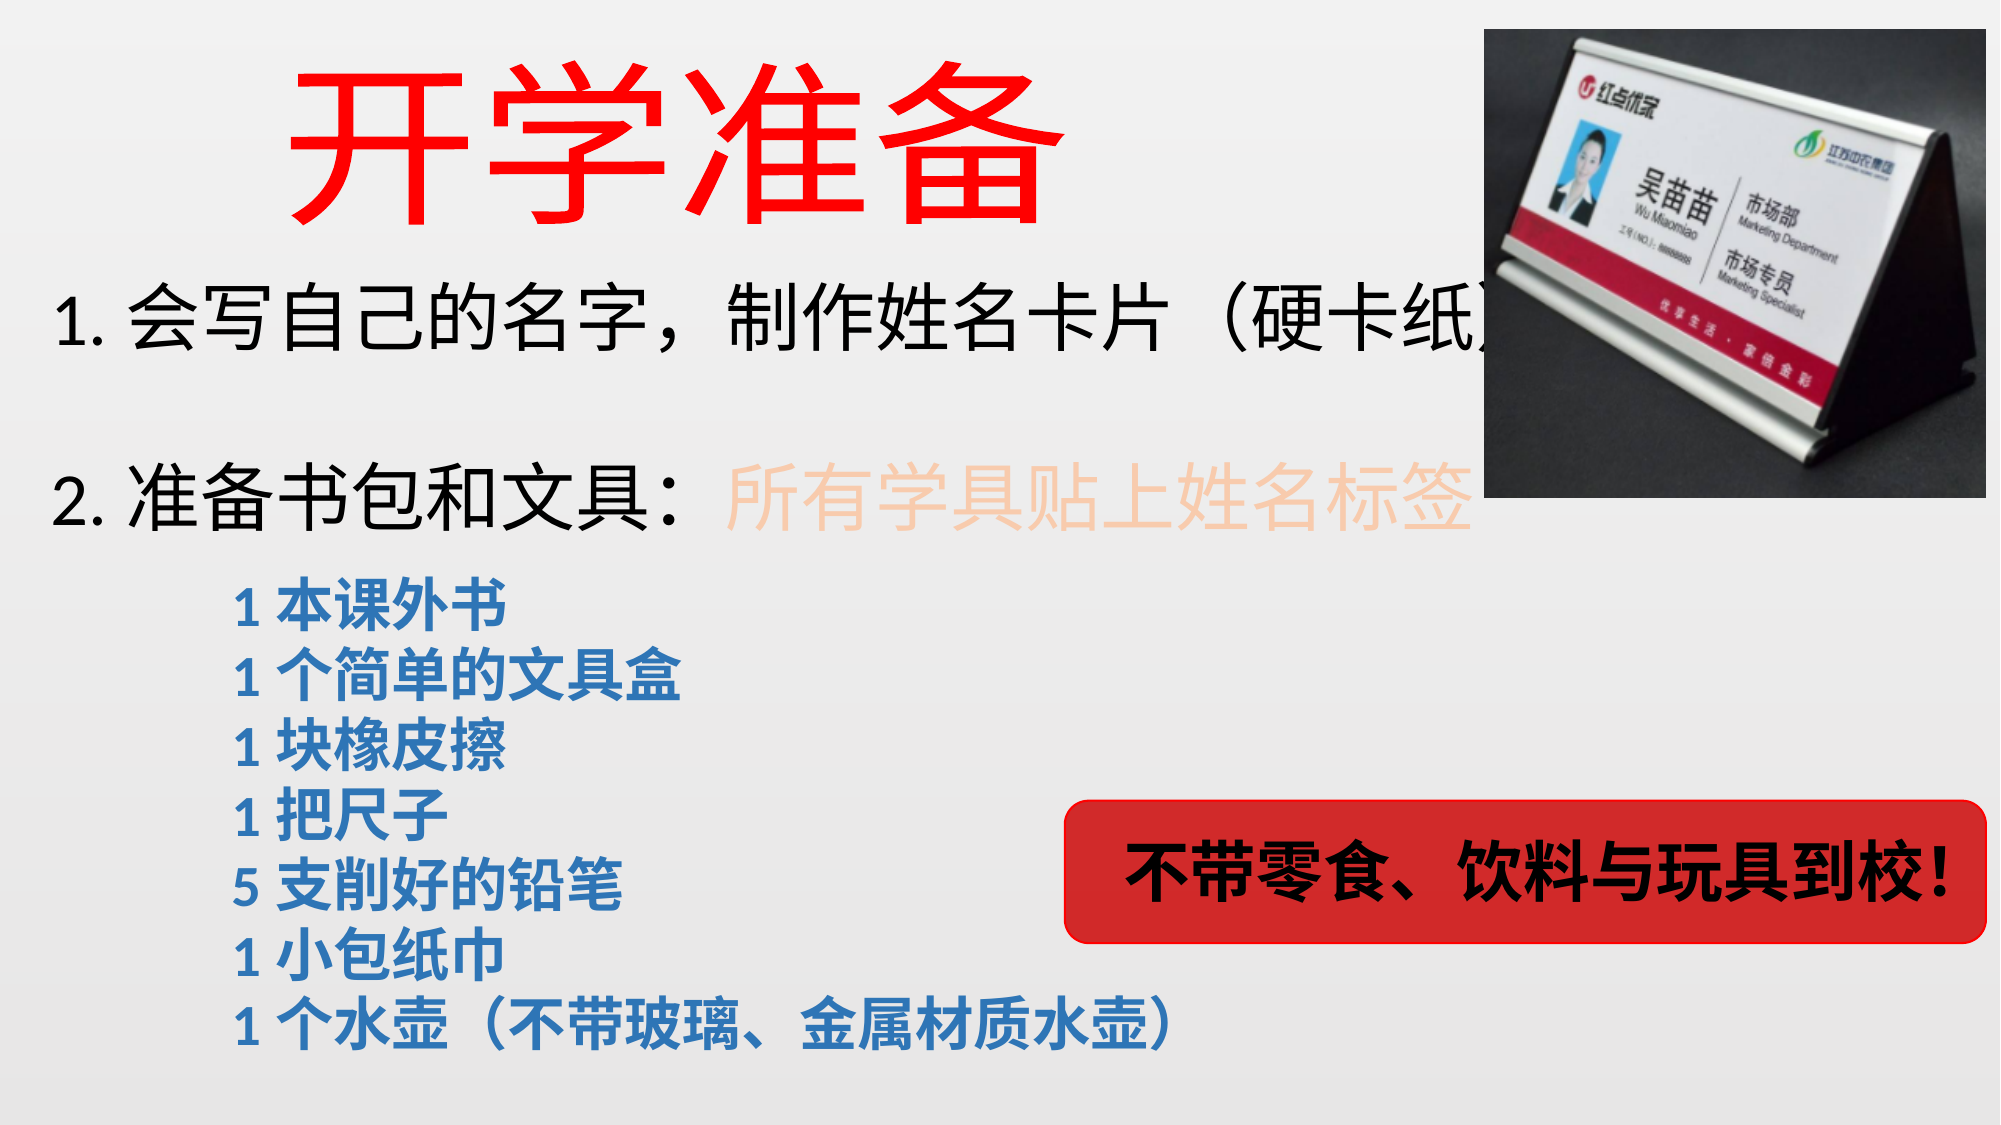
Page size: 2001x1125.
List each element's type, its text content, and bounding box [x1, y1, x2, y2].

text_box 1本课外书 1个简单的文具盒 1块橡皮擦 1把尺子 5支削好的铅笔 1小包纸巾 1个水壶（不带玻璃、金属材质水壶） [216, 560, 1231, 1065]
text_box 1.会写自己的名字，制作姓名卡片（硬卡纸）。 2.准备书包和文具：所有学具贴上姓名标签 [35, 263, 1635, 599]
picture [1484, 29, 1986, 498]
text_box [1064, 800, 1986, 944]
